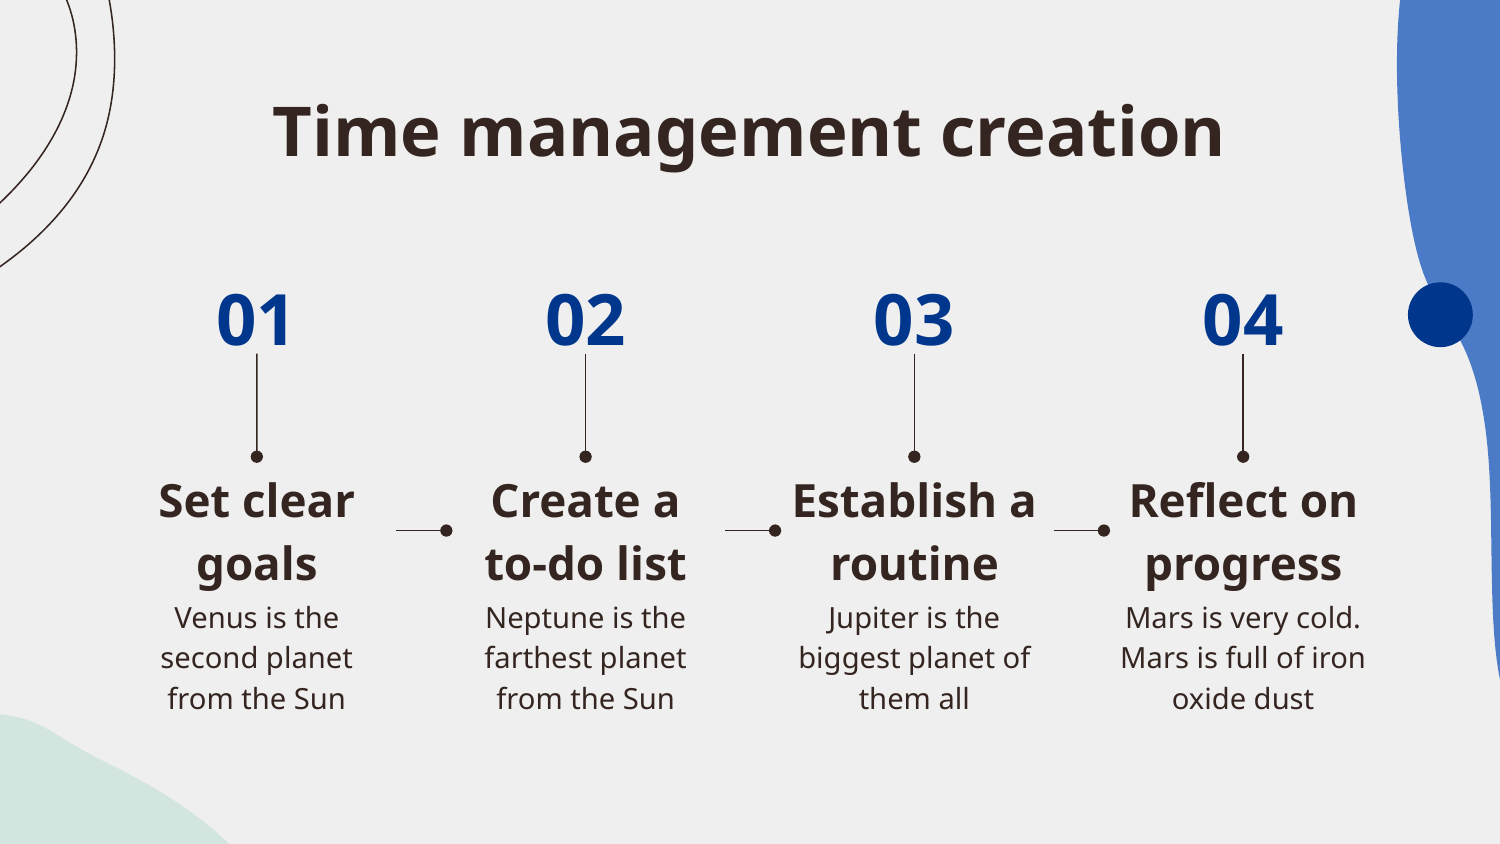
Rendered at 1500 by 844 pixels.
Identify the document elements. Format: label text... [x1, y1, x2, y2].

text_box Reflect on progress [1103, 456, 1383, 605]
title Time management creation [118, 72, 1382, 167]
text_box Establish a routine [775, 456, 1054, 605]
text_box Venus is the second planet from the Sun [117, 605, 397, 718]
text_box Mars is very cold. Mars is full of iron oxide dust [1103, 605, 1383, 718]
text_box Create a to-do list [446, 456, 725, 605]
text_box Neptune is the farthest planet from the Sun [446, 605, 725, 718]
text_box Jupiter is the biggest planet of them all [775, 605, 1054, 718]
text_box 02 [525, 280, 646, 354]
text_box 04 [1182, 280, 1304, 354]
text_box 03 [854, 280, 975, 354]
text_box Set clear goals [117, 456, 397, 605]
text_box 01 [196, 280, 318, 354]
